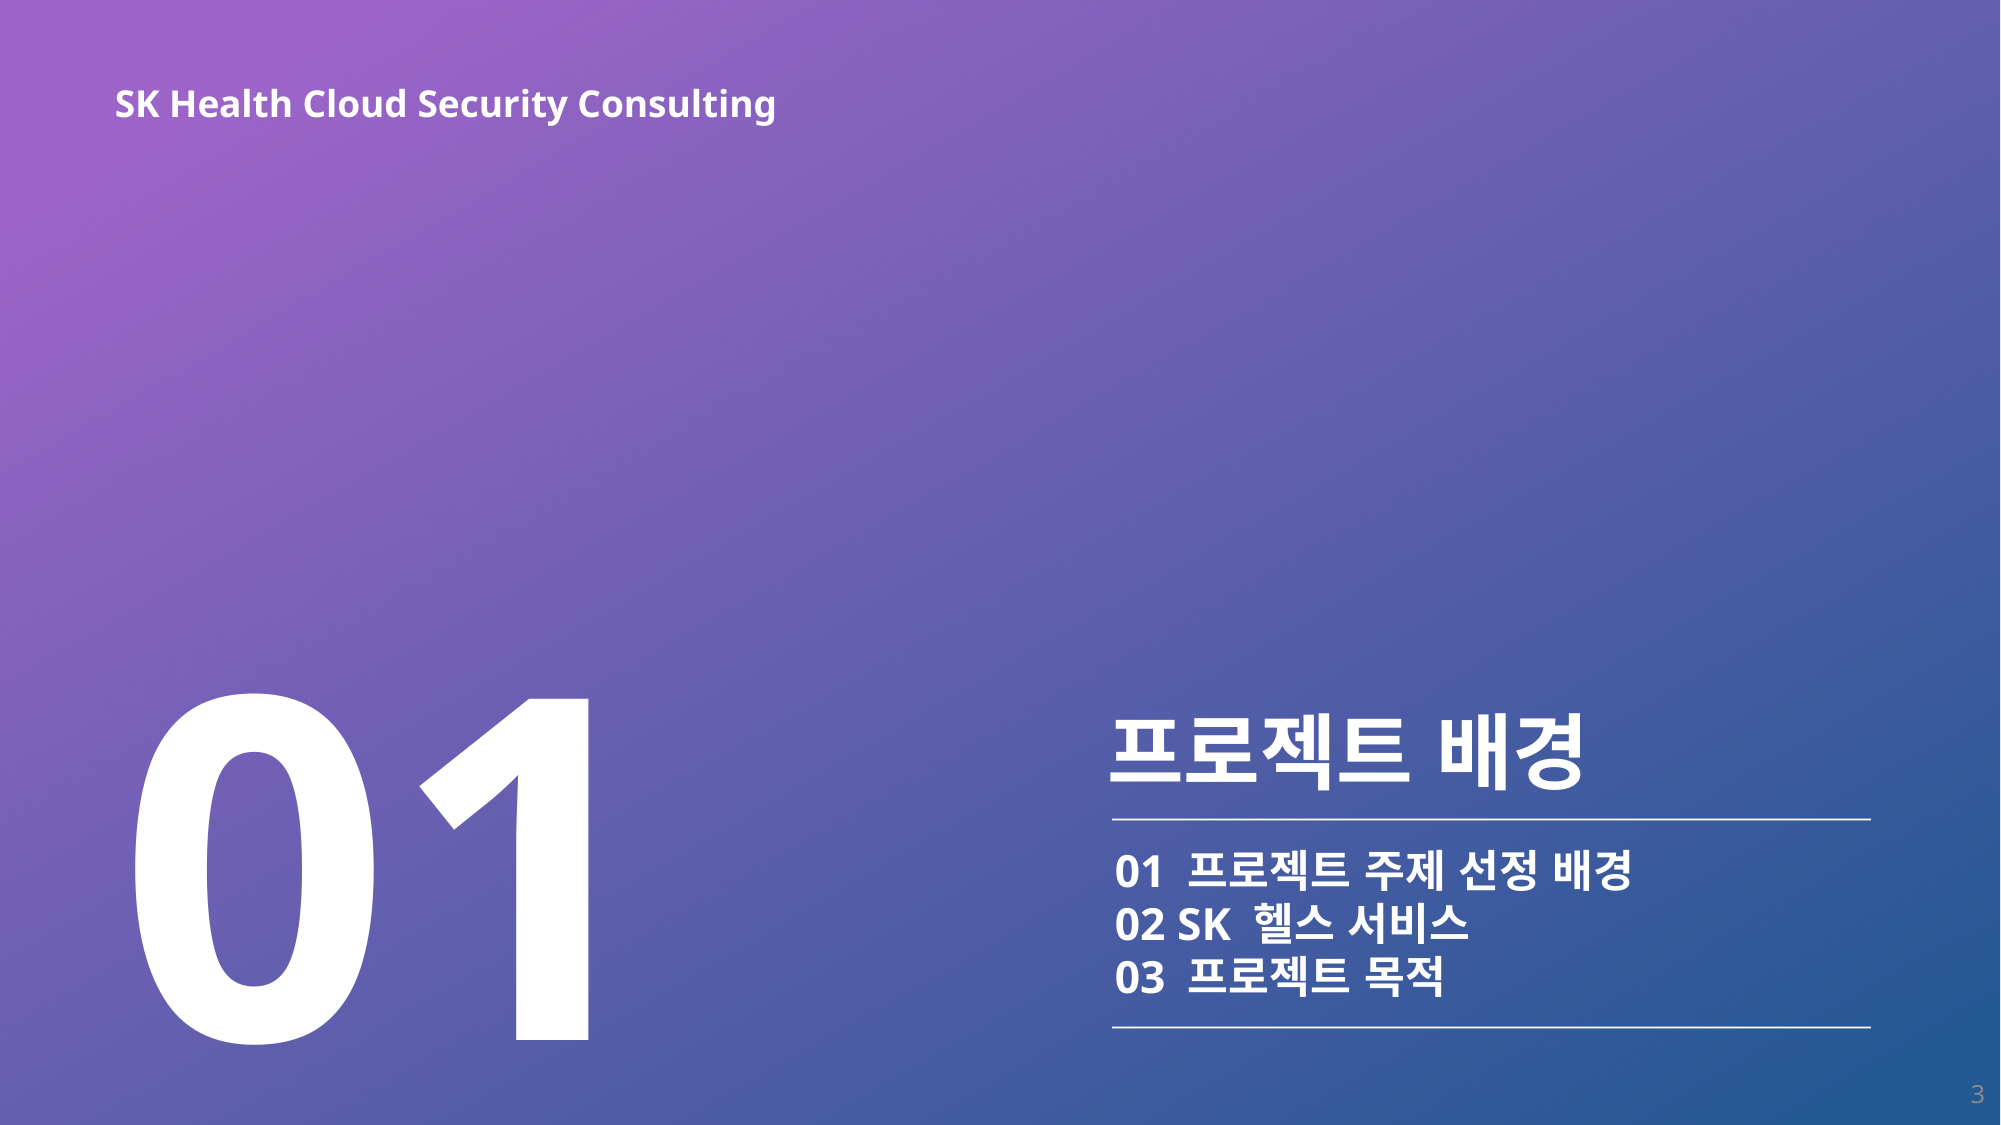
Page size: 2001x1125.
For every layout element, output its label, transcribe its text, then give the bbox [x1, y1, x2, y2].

slide_number 3 [1550, 1065, 2000, 1125]
text_box SK Health Cloud Security Consulting [100, 73, 1101, 133]
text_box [1112, 816, 1871, 823]
text_box 프로젝트 배경 [1092, 693, 2000, 808]
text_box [1112, 1024, 1871, 1032]
text_box 01 [103, 554, 695, 1125]
text_box 01 프로젝트 주제 선정 배경 02 SK 헬스 서비스 03 프로젝트 목적 [1100, 835, 1801, 1037]
picture [0, 0, 2001, 1125]
